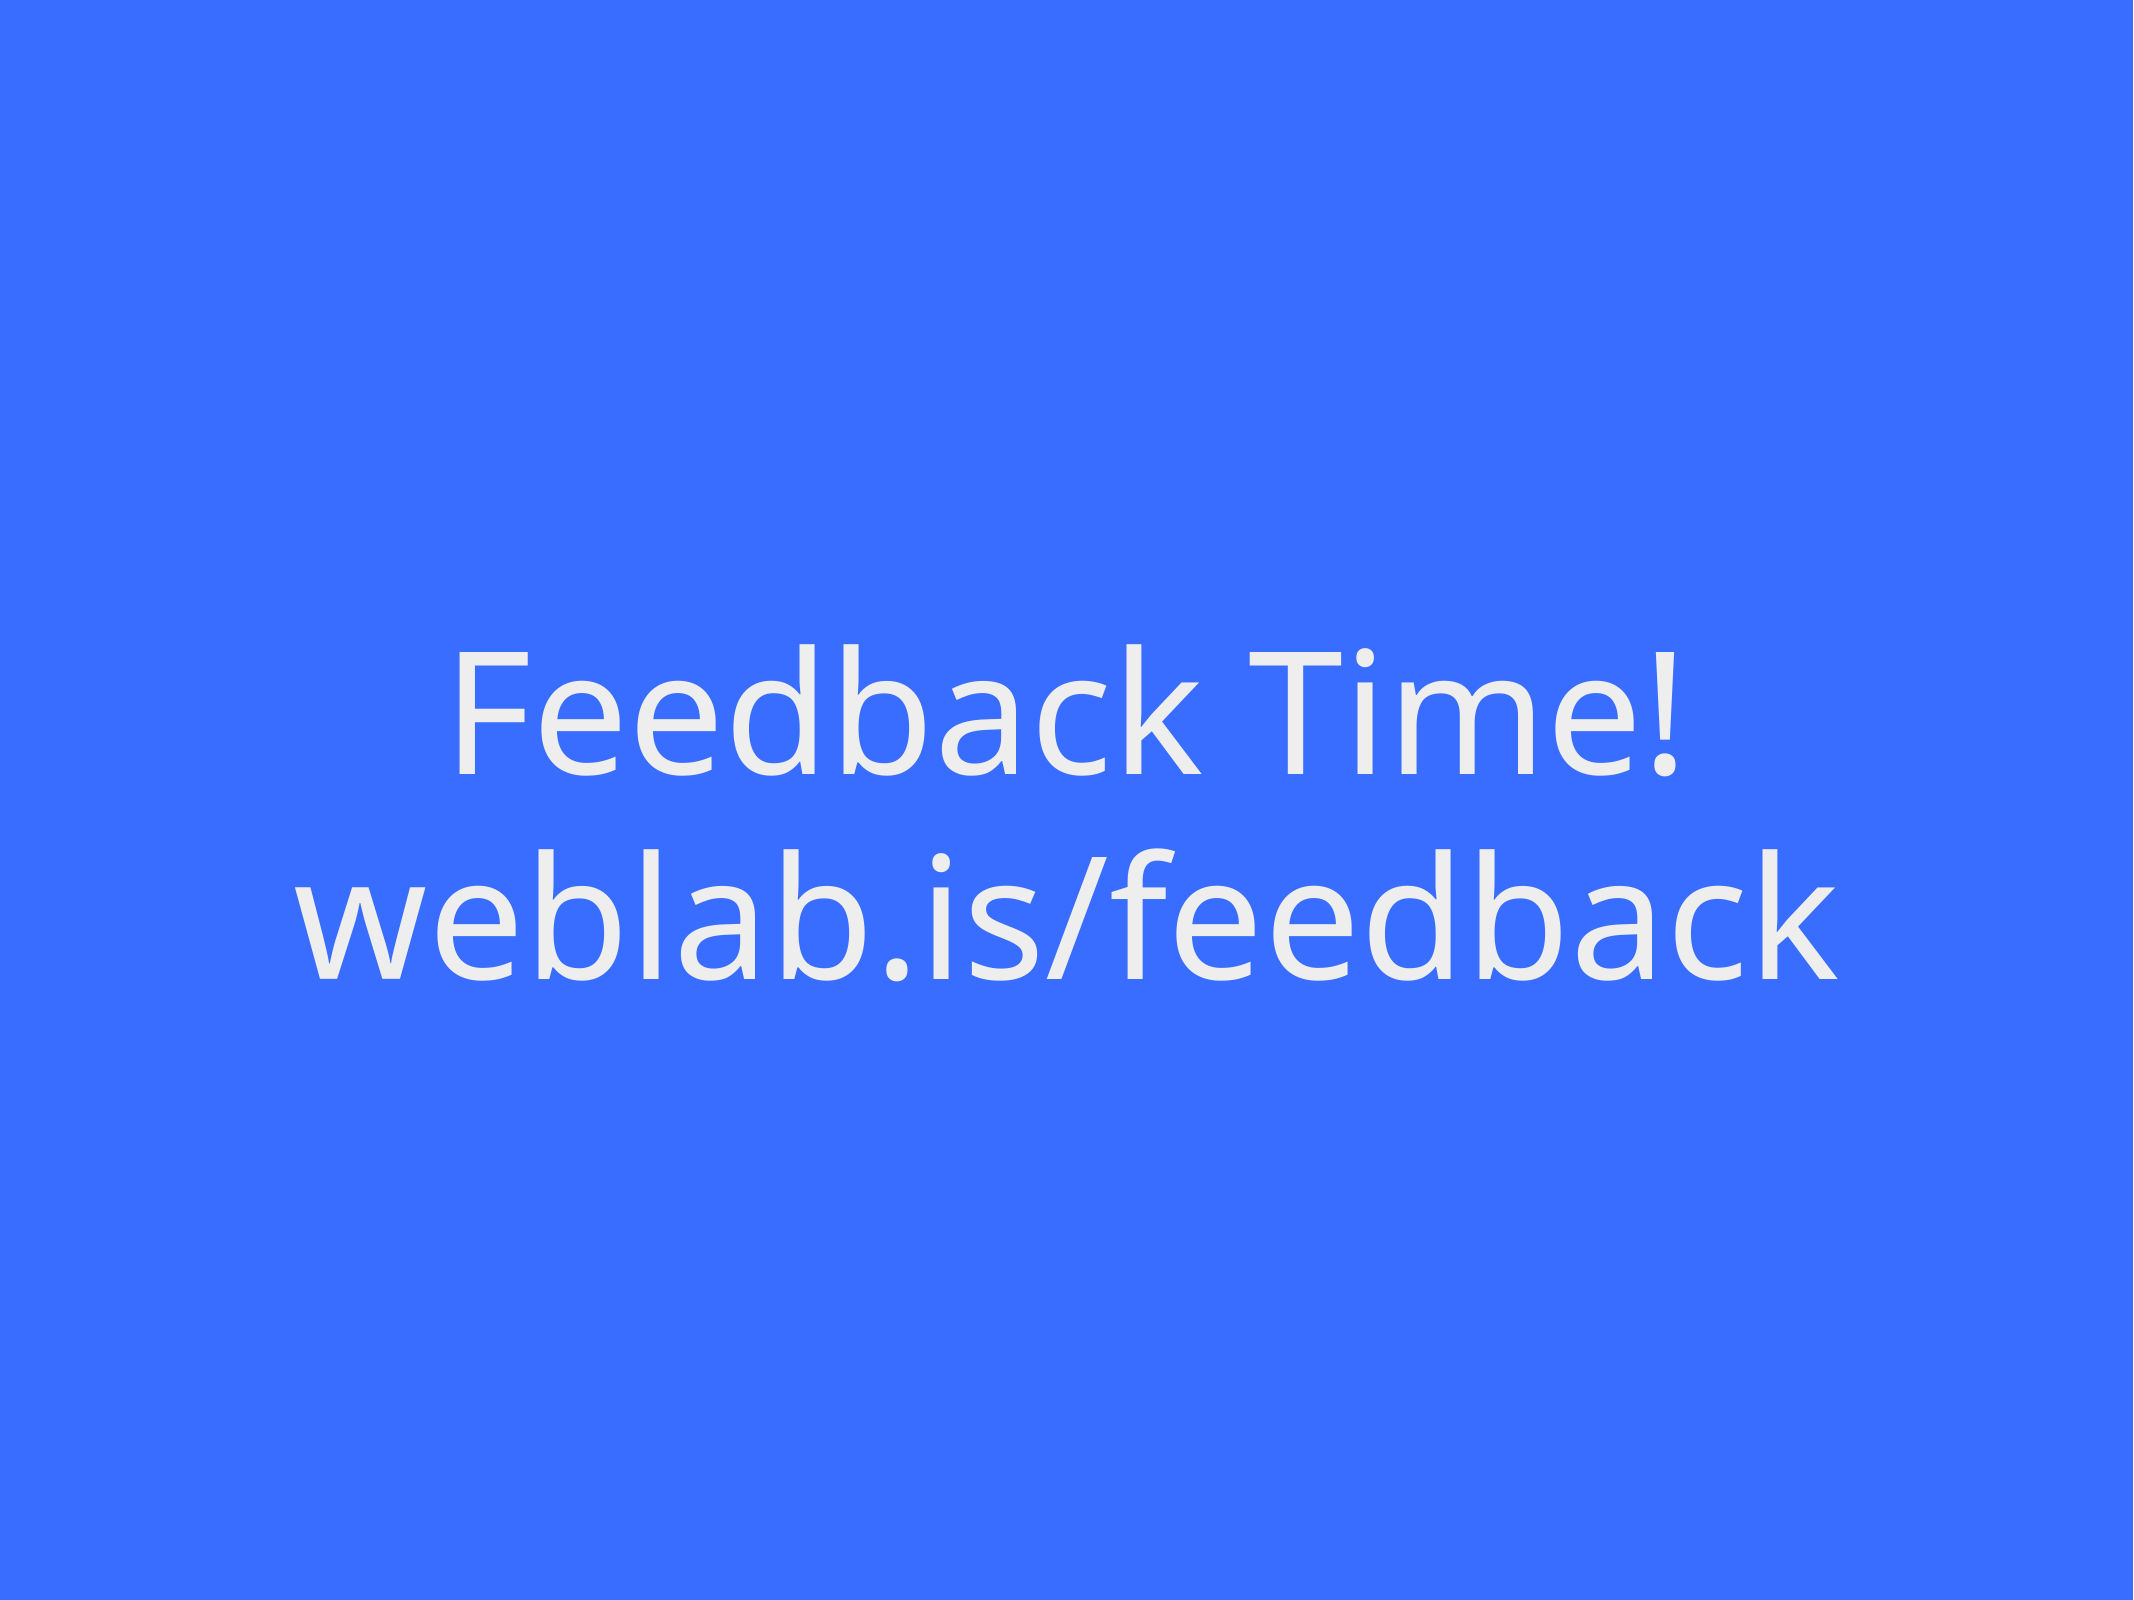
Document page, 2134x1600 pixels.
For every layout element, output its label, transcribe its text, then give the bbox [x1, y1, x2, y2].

title Feedback Time! weblab.is/feedback [72, 398, 2061, 1037]
